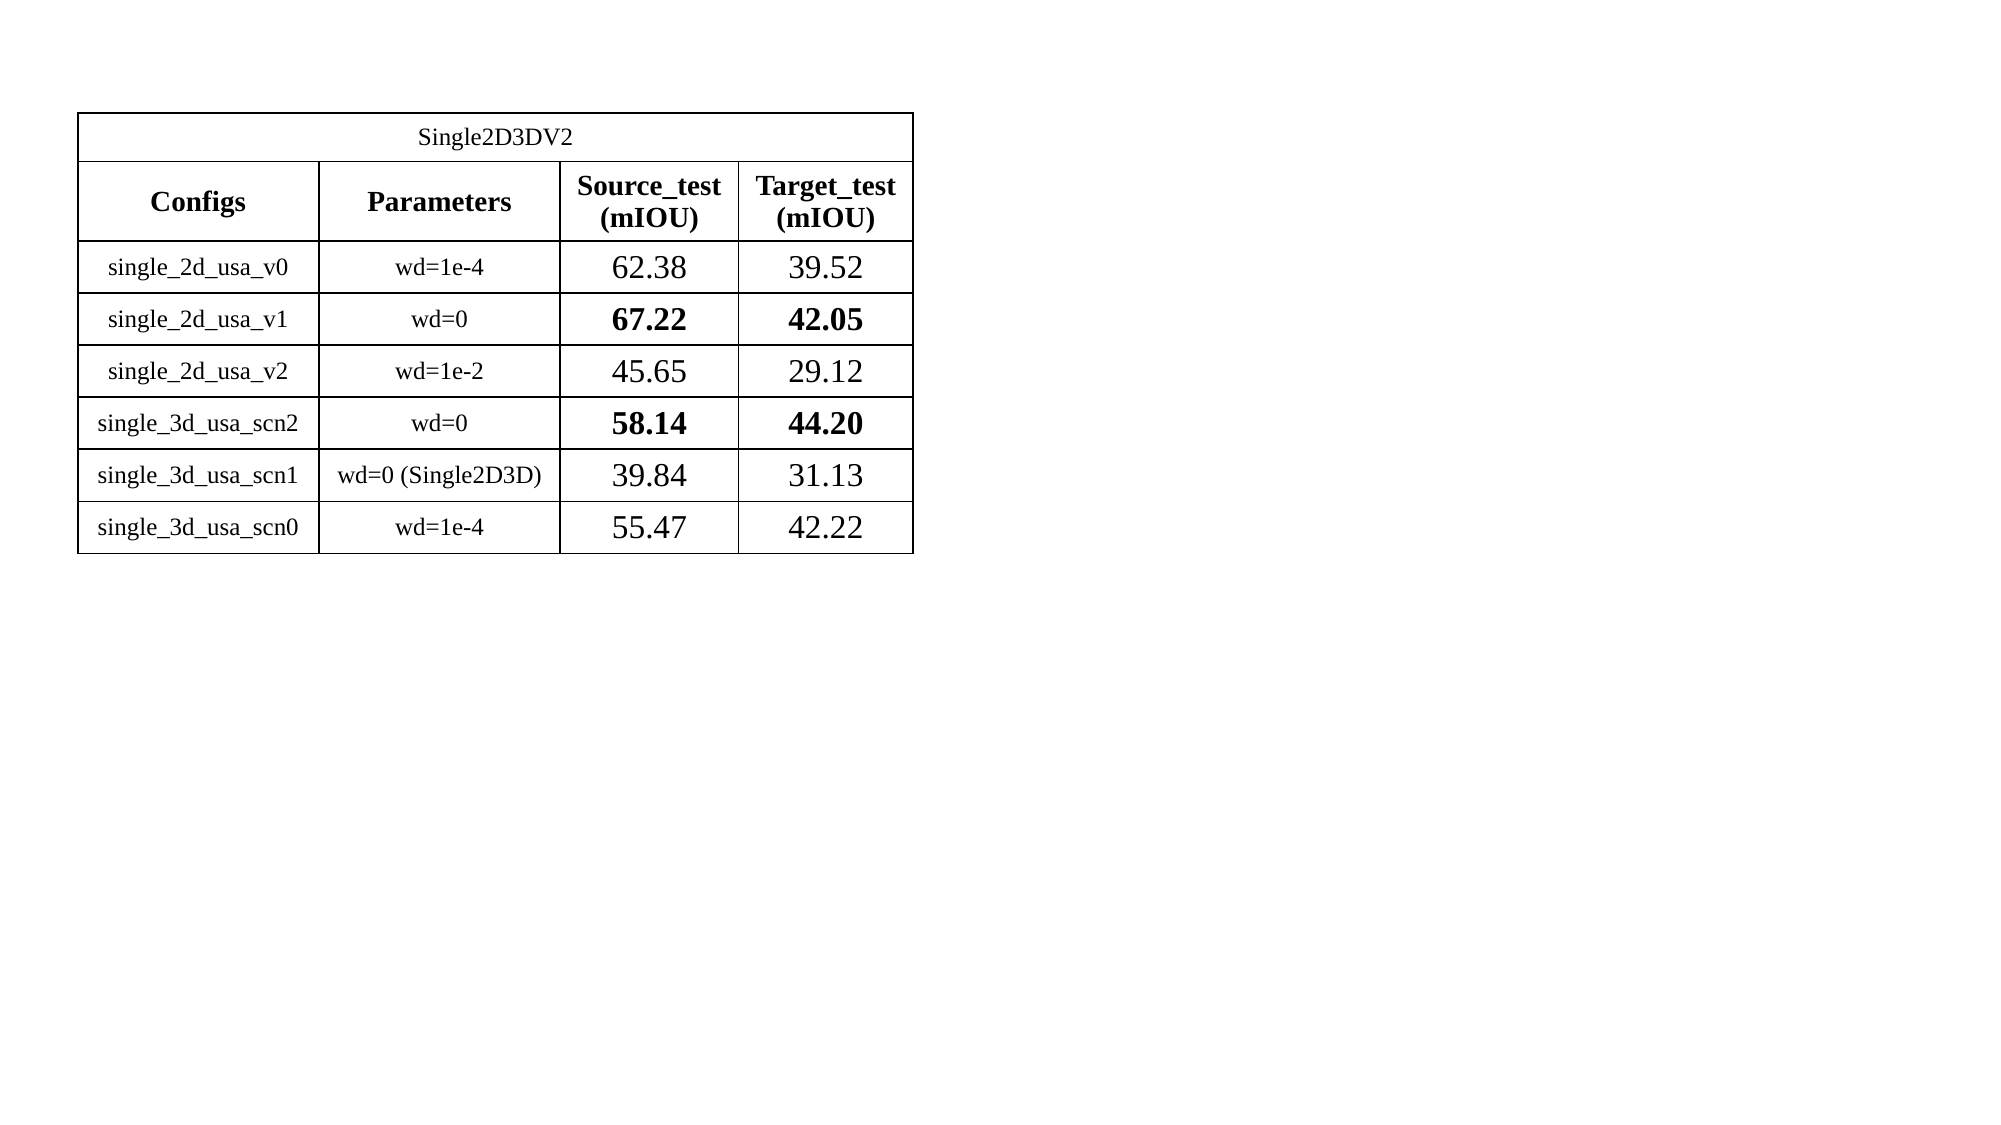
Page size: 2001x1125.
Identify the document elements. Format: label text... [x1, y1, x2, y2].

table_cell wd=1e-4 [320, 242, 559, 292]
table_cell Source_test (mIOU) [561, 162, 738, 240]
table_cell 31.13 [739, 450, 912, 501]
table_cell 67.22 [561, 294, 738, 344]
table_cell 45.65 [561, 346, 738, 396]
table_cell 62.38 [561, 242, 738, 292]
table_header Single2D3DV2 [79, 114, 912, 161]
table_cell 39.52 [739, 242, 912, 292]
table_cell Configs [79, 162, 318, 240]
table_cell 58.14 [561, 398, 738, 448]
table_cell Parameters [320, 162, 559, 240]
table_cell wd=0 (Single2D3D) [320, 450, 559, 501]
table_cell single_3d_usa_scn0 [79, 502, 318, 553]
table_cell 55.47 [561, 502, 738, 553]
table_cell 42.22 [739, 502, 912, 553]
table_cell wd=1e-4 [320, 502, 559, 553]
table_cell 39.84 [561, 450, 738, 501]
table_cell wd=0 [320, 294, 559, 344]
table_cell single_3d_usa_scn2 [79, 398, 318, 448]
table_cell Target_test (mIOU) [739, 162, 912, 240]
table_cell single_2d_usa_v1 [79, 294, 318, 344]
table_cell single_2d_usa_v2 [79, 346, 318, 396]
table_cell wd=1e-2 [320, 346, 559, 396]
table_cell 29.12 [739, 346, 912, 396]
table_cell 42.05 [739, 294, 912, 344]
table_cell wd=0 [320, 398, 559, 448]
table_cell single_2d_usa_v0 [79, 242, 318, 292]
table_cell 44.20 [739, 398, 912, 448]
table_cell single_3d_usa_scn1 [79, 450, 318, 501]
